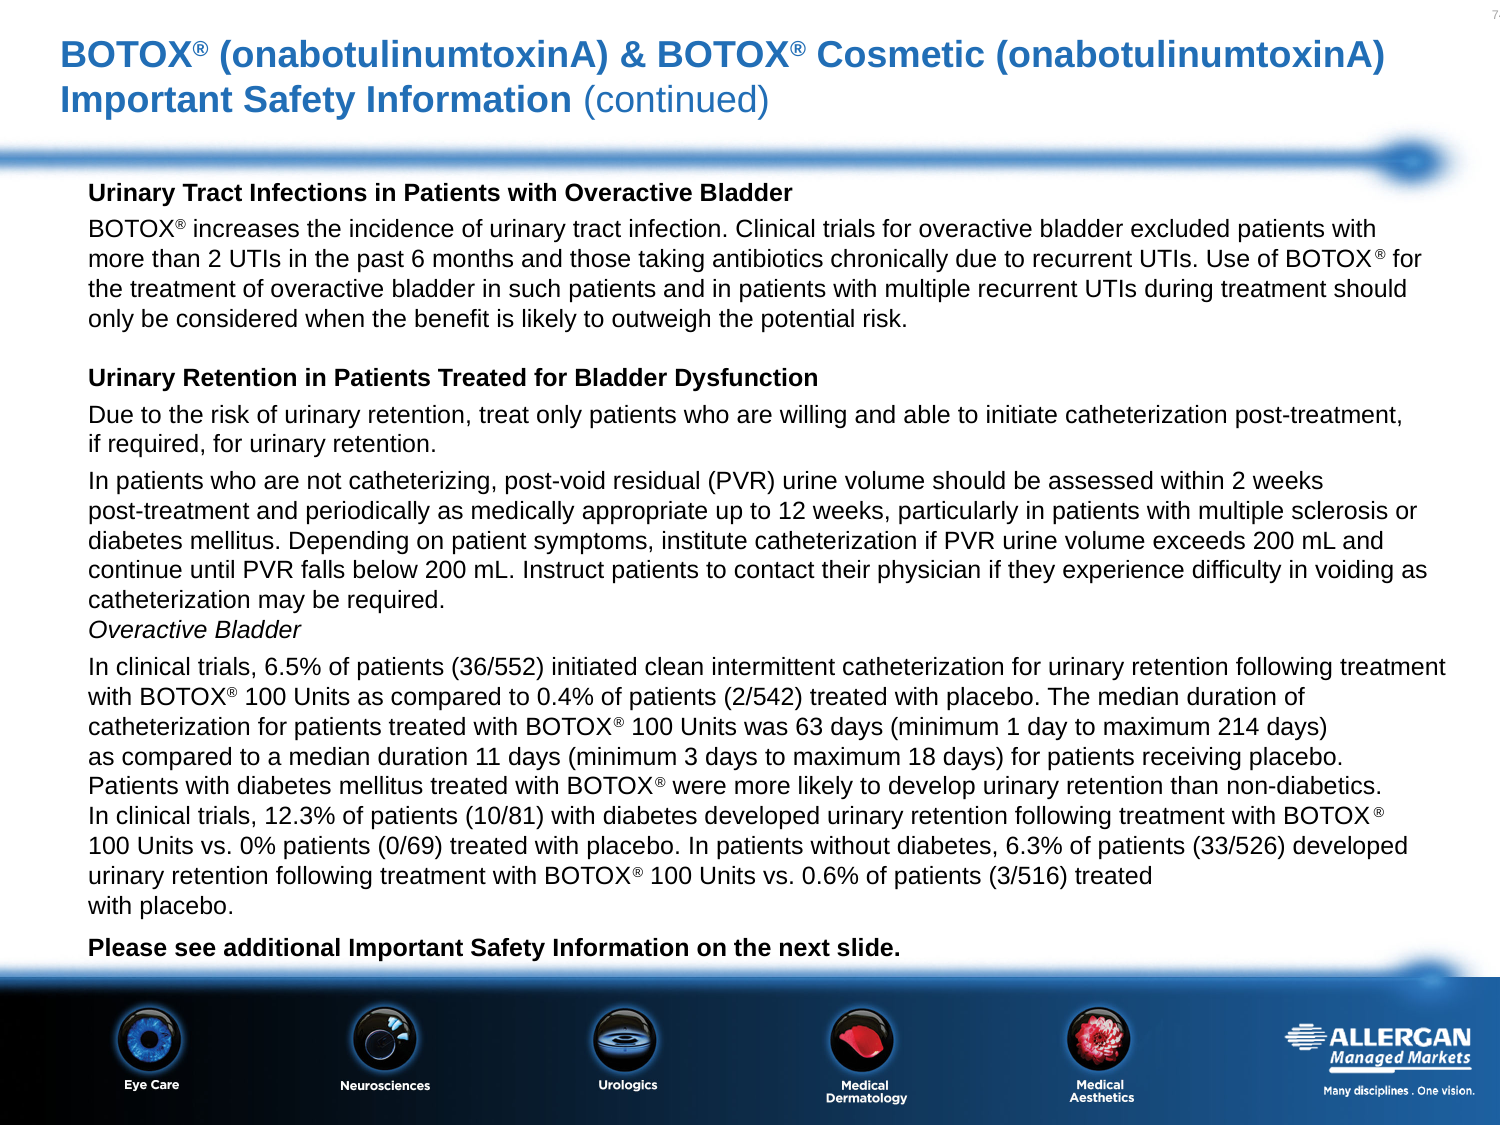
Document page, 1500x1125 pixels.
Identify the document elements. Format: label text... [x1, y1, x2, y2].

picture [0, 930, 1500, 1125]
list Urinary Tract Infections in Patients with Overactive Bladder BOTOX® increases the incidence of urinary tract infection. Clinical trials for overactive bladder excluded patients with more than 2 UTIs in the past 6 months and those taking antibiotics chronically due to recurrent UTIs. Use of BOTOX® for the treatment of overactive bladder in such patients and in patients with multiple recurrent UTIs during treatment should only be considered when the benefit is likely to outweigh the potential risk. Urinary Retention in Patients Treated for Bladder Dysfunction Due to the risk of urinary retention, treat only patients who are willing and able to initiate catheterization post-treatment, if required, for urinary retention. In patients who are not catheterizing, post-void residual (PVR) urine volume should be assessed within 2 weeks post-treatment and periodically as medically appropriate up to 12 weeks, particularly in patients with multiple sclerosis or diabetes mellitus. Depending on patient symptoms, institute catheterization if PVR urine volume exceeds 200 mL and continue until PVR falls below 200 mL. Instruct patients to contact their physician if they experience difficulty in voiding as catheterization may be required. Overactive Bladder In clinical trials, 6.5% of patients (36/552) initiated clean intermittent catheterization for urinary retention following treatment with BOTOX® 100 Units as compared to 0.4% of patients (2/542) treated with placebo. The median duration of catheterization for patients treated with BOTOX® 100 Units was 63 days (minimum 1 day to maximum 214 days) as compared to a median duration 11 days (minimum 3 days to maximum 18 days) for patients receiving placebo. Patients with diabetes mellitus treated with BOTOX® were more likely to develop urinary retention than non-diabetics. In clinical trials, 12.3% of patients (10/81) with diabetes developed urinary retention following treatment with BOTOX® 100 Units vs. 0% patients (0/69) treated with placebo. In patients without diabetes, 6.3% of patients (33/526) developed urinary retention following treatment with BOTOX® 100 Units vs. 0.6% of patients (3/516) treated with placebo. [73, 168, 1473, 936]
title BOTOX® (onabotulinumtoxinA) & BOTOX® Cosmetic (onabotulinumtoxinA) Important Safety Information (continued) [45, 0, 1495, 150]
text_box Please see additional Important Safety Information on the next slide. [73, 923, 1433, 969]
picture [0, 0, 1500, 220]
